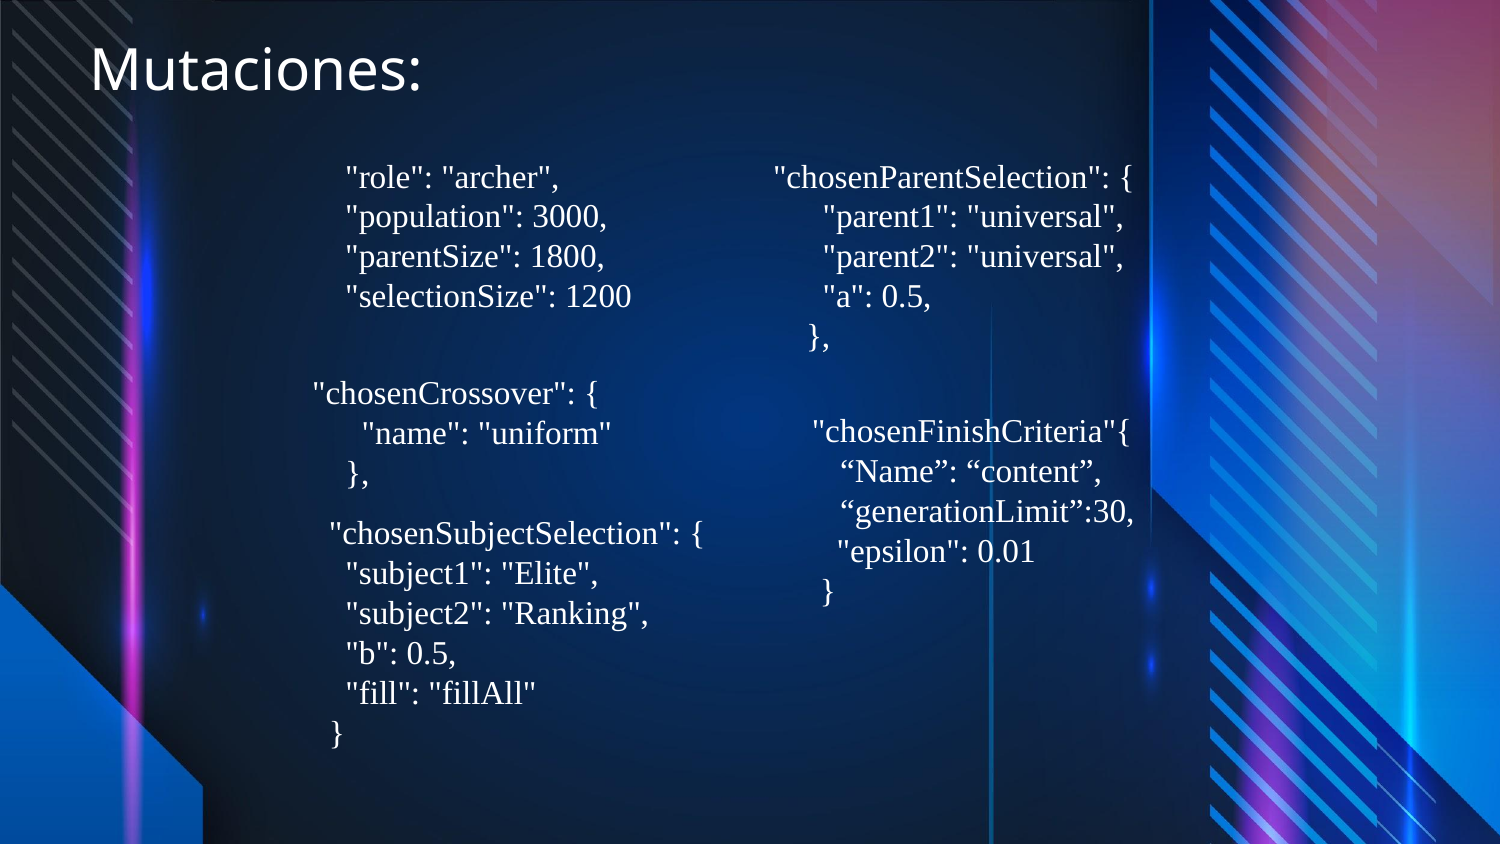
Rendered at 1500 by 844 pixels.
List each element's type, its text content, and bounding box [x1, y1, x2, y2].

picture [0, 0, 1500, 844]
text_box "chosenFinishCriteria"{ “Name”: “content”, “generationLimit”:30, "epsilon": 0.01 } [796, 394, 1185, 599]
text_box "chosenParentSelection": { "parent1": "universal", "parent2": "universal", "a": 0.5, }, [758, 139, 1219, 281]
text_box "chosenSubjectSelection": { "subject1": "Elite", "subject2": "Ranking", "b": 0.5, "fill": "fillAll" } [280, 496, 742, 637]
text_box "role": "archer", "population": 3000, "parentSize": 1800, "selectionSize": 1200 [297, 139, 758, 281]
title Mutaciones: [74, 16, 1404, 111]
text_box "chosenCrossover": { "name": "uniform" }, [297, 355, 758, 497]
